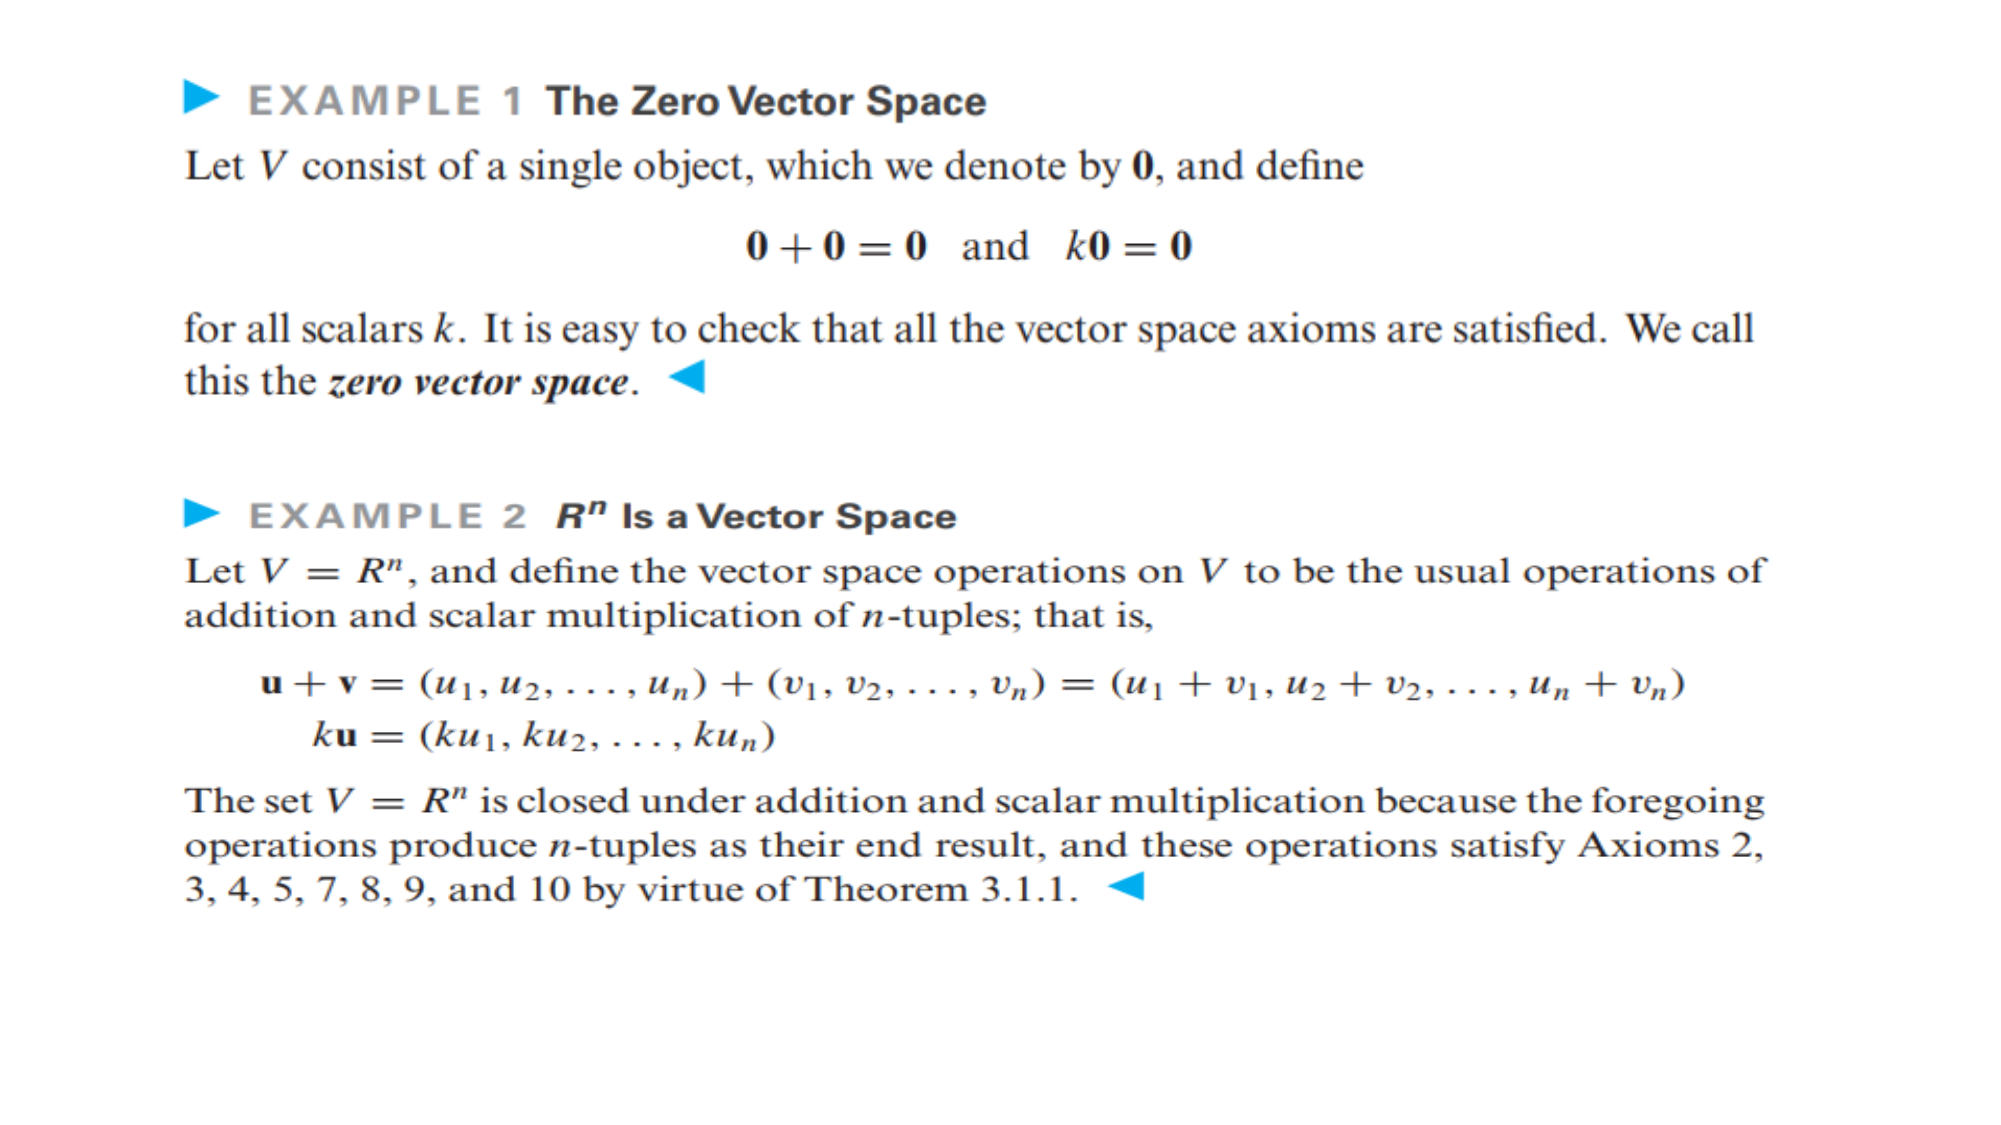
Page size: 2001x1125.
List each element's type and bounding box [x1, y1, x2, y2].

picture [137, 474, 1863, 937]
picture [137, 59, 1863, 422]
